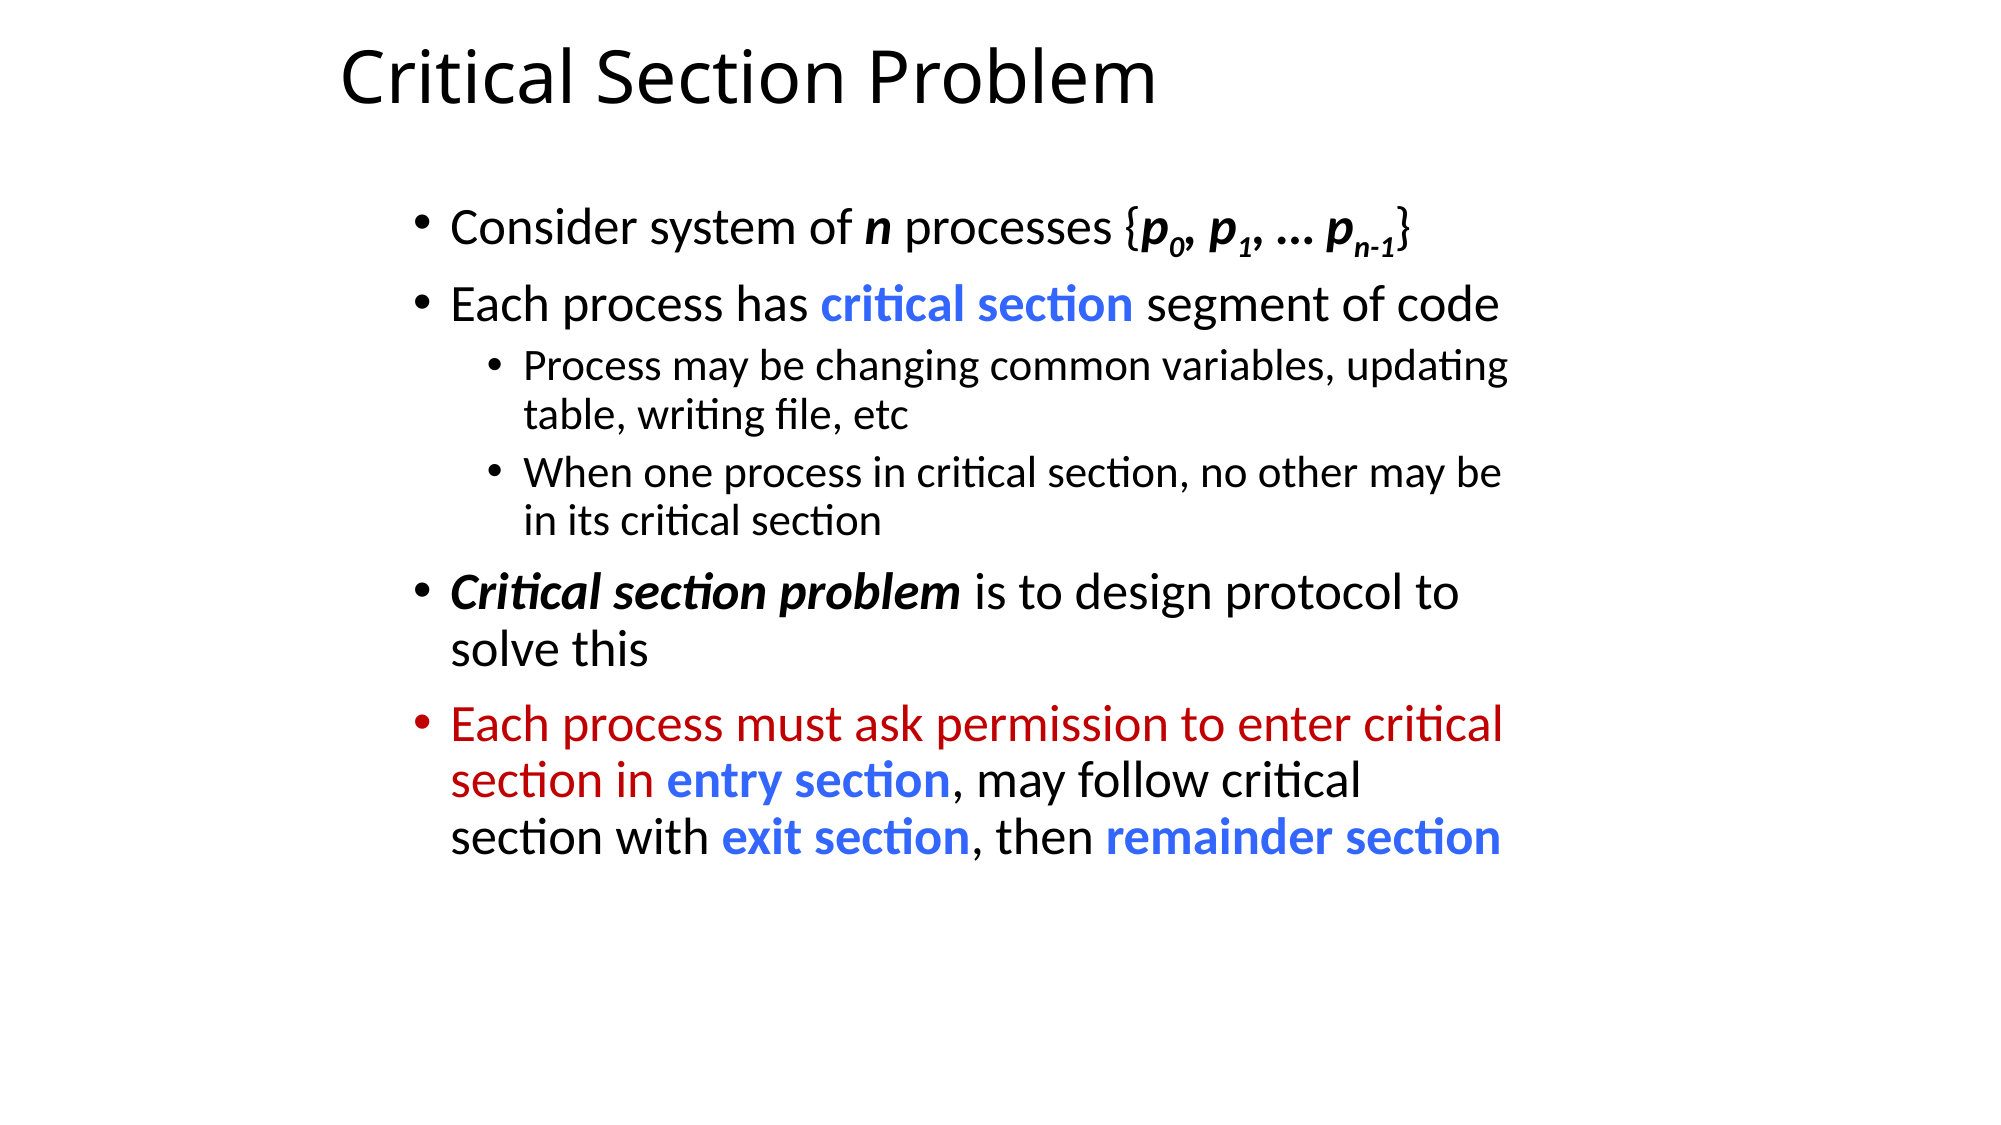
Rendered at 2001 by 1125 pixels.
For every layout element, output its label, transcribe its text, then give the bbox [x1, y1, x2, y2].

list Consider system of n processes {p0, p1, … pn-1} Each process has critical section segment of code Process may be changing common variables, updating table, writing file, etc When one process in critical section, no other may be in its critical section Critical section problem is to design protocol to solve this Each process must ask permission to enter critical section in entry section, may follow critical section with exit section, then remainder section [398, 185, 1538, 929]
title Critical Section Problem [324, 33, 1675, 128]
